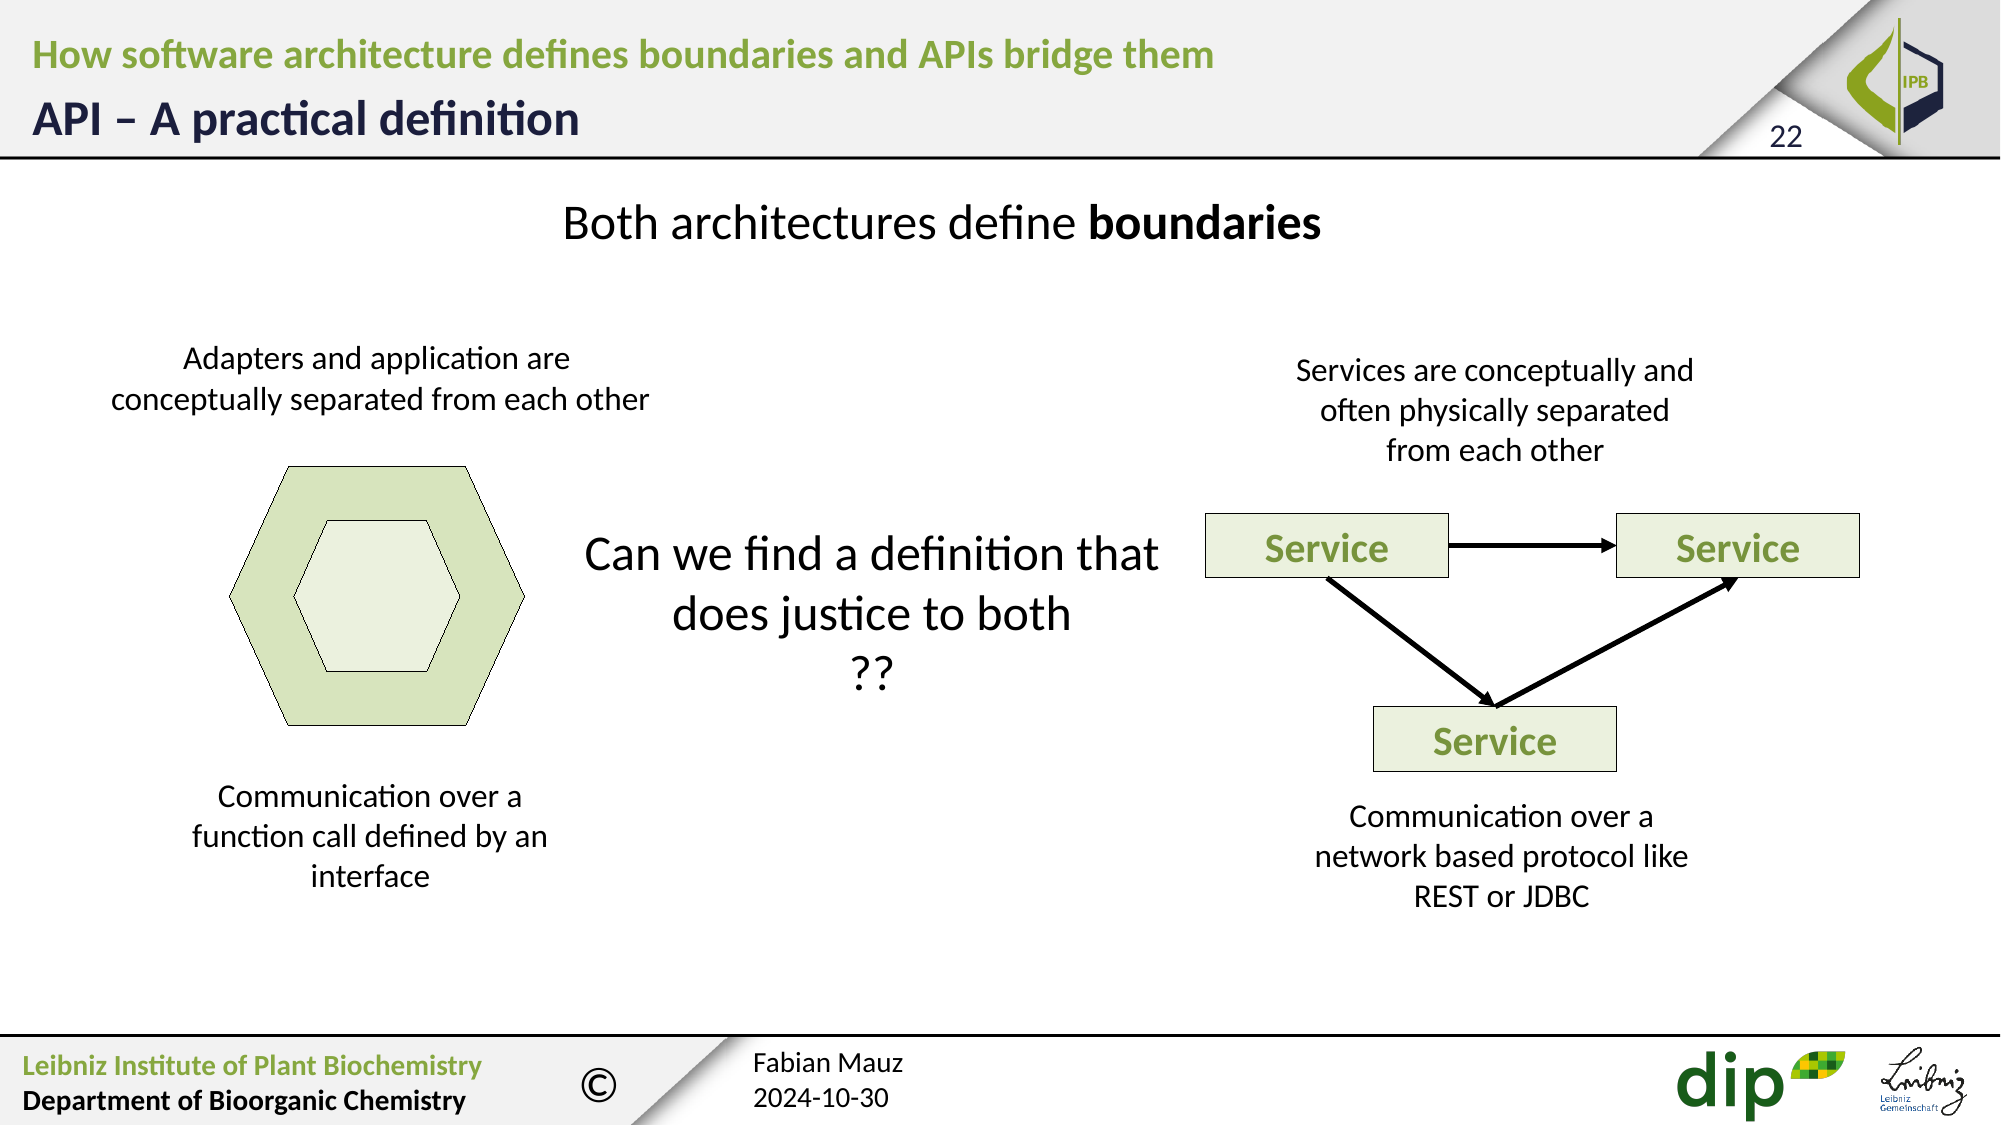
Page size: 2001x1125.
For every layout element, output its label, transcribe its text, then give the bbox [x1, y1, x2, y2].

list API – A practical definition [17, 79, 1223, 149]
text_box Both architectures define boundaries [547, 181, 1356, 257]
list How software architecture defines boundaries and APIs bridge them [17, 19, 1319, 79]
picture [0, 0, 2001, 1125]
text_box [229, 465, 525, 727]
text_box Can we find a definition that does justice to both ?? [566, 512, 1178, 708]
text_box Communication over a function call defined by an interface [151, 766, 589, 942]
text_box Services are conceptually and often physically separated from each other [1276, 341, 1714, 476]
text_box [1205, 512, 1861, 773]
text_box Communication over a network based protocol like REST or JDBC [1140, 786, 1714, 922]
text_box Adapters and application are conceptually separated from each other [88, 329, 666, 424]
